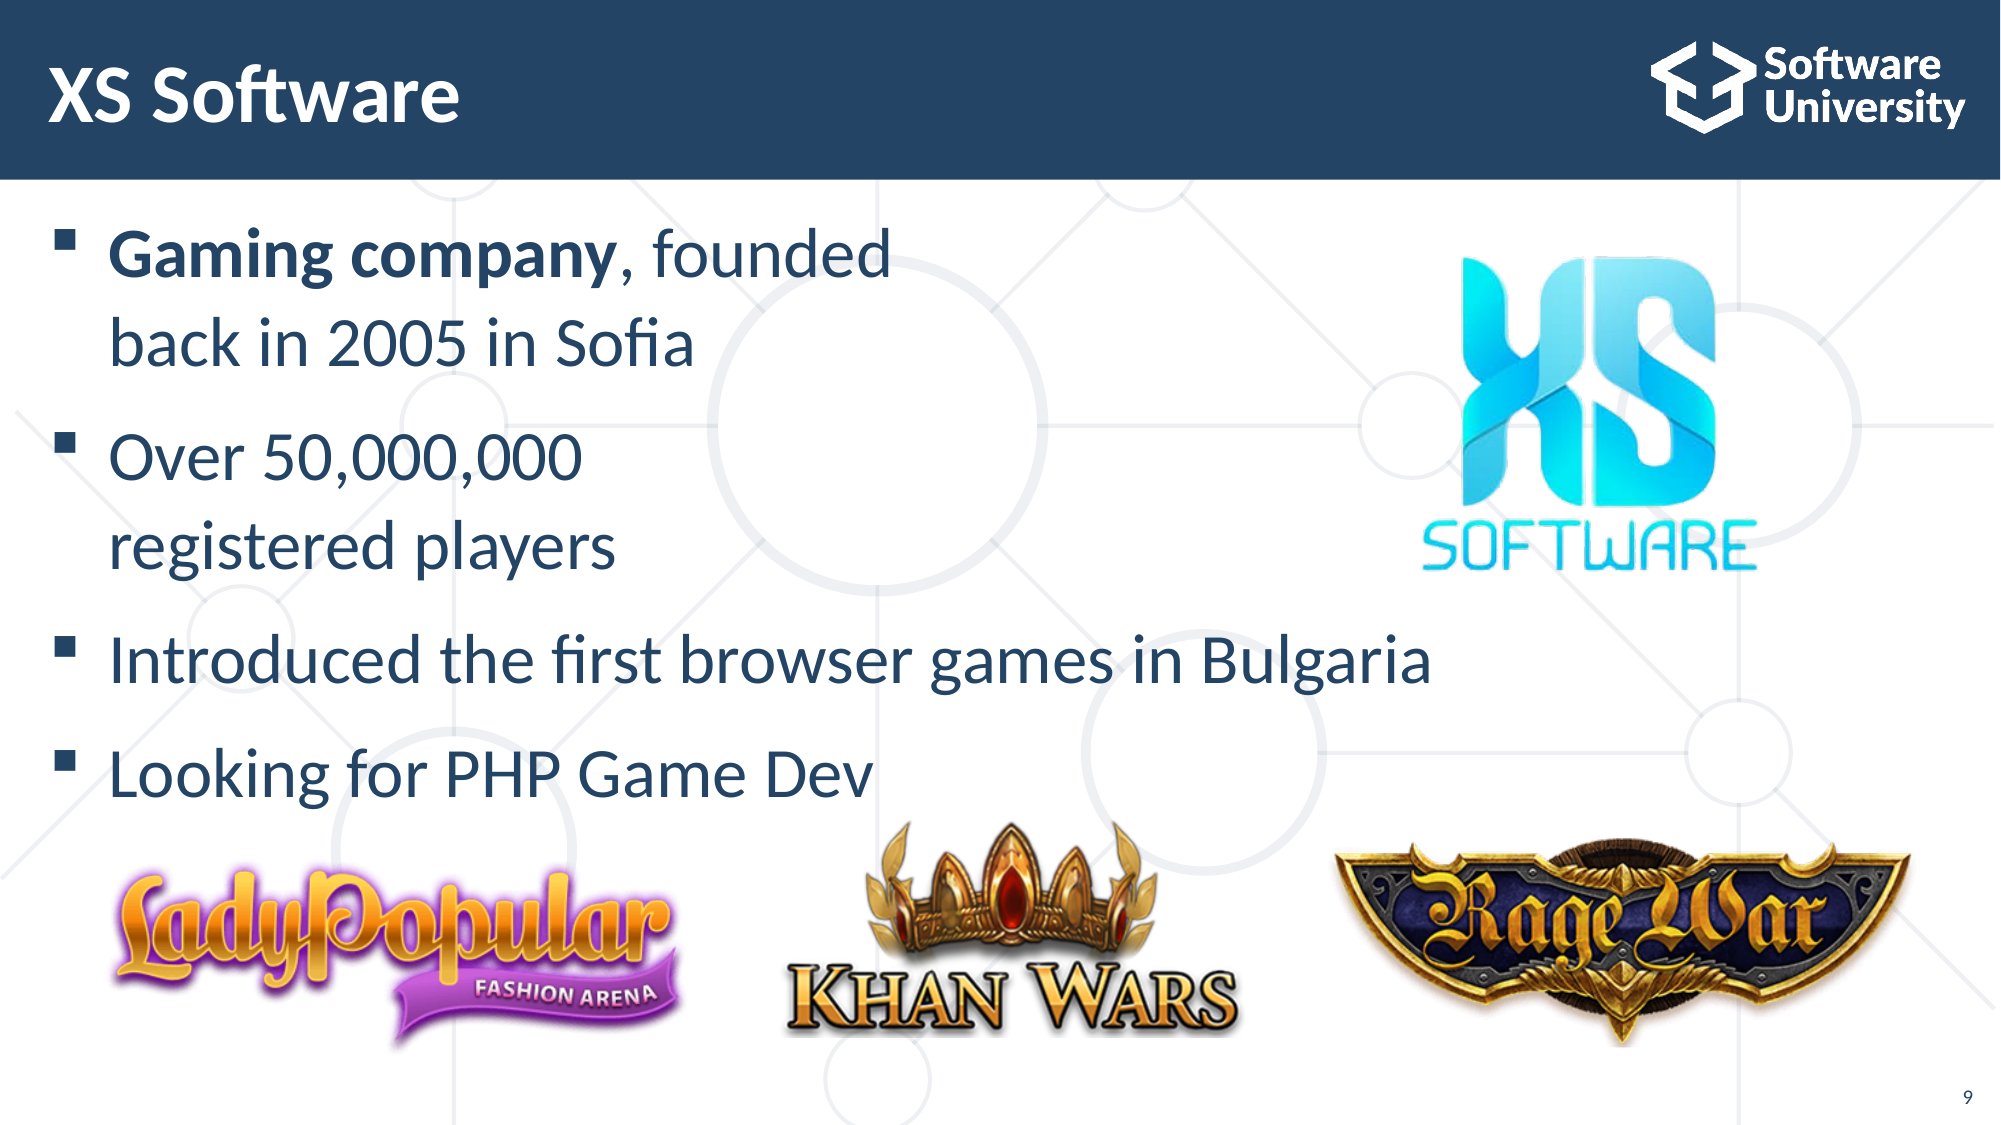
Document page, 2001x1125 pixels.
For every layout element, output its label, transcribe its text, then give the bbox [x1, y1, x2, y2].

picture [1651, 41, 1966, 134]
picture [54, 811, 1978, 1058]
slide_number 9 [1927, 1067, 1989, 1117]
title XS Software [31, 16, 1625, 162]
list Gaming company, founded back in 2005 in Sofia Over 50,000,000 registered players Introduced the first browser games in Bulgaria Looking for PHP Game Dev [31, 196, 1970, 1050]
picture [1398, 222, 1782, 606]
